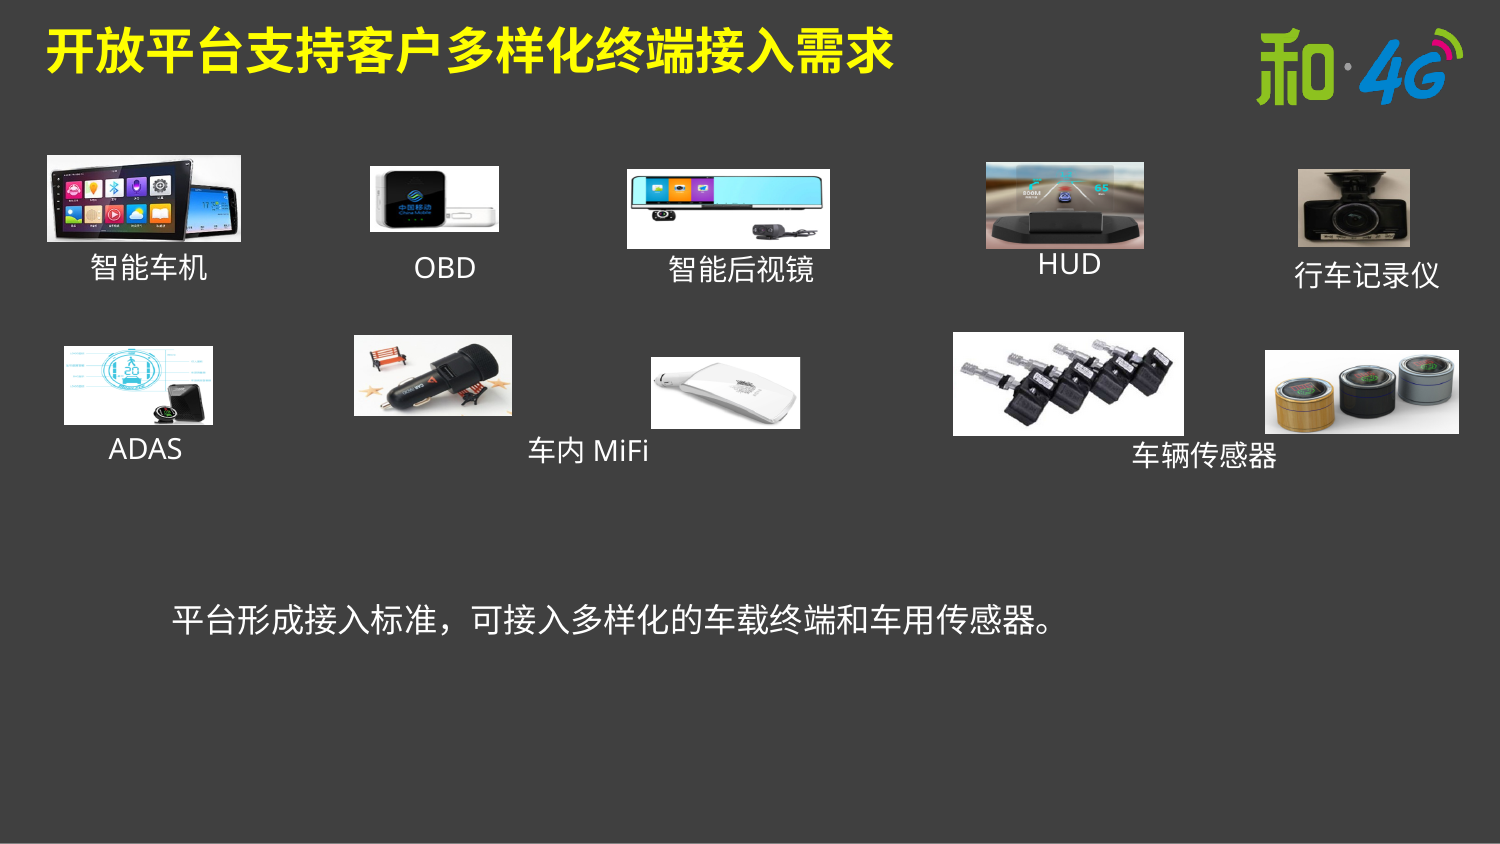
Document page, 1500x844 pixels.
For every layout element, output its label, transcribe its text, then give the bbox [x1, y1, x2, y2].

text_box 智能后视镜 [654, 255, 831, 294]
picture [1298, 169, 1410, 247]
text_box ADAS [93, 433, 198, 473]
picture [354, 335, 512, 417]
picture [650, 357, 801, 429]
picture [370, 166, 499, 232]
text_box 行车记录仪 [1279, 249, 1456, 300]
picture [626, 169, 831, 249]
picture [1222, 0, 1495, 138]
text_box 智能车机 [76, 251, 223, 292]
text_box 车内MiFi [512, 424, 665, 475]
picture [986, 162, 1144, 250]
text_box 车辆传感器 [1117, 430, 1294, 481]
text_box 开放平台支持客户多样化终端接入需求 [30, 0, 1241, 103]
picture [46, 155, 241, 243]
text_box HUD [1022, 258, 1118, 288]
text_box 平台形成接入标准，可接入多样化的车载终端和车用传感器。 [156, 571, 1144, 647]
picture [1265, 349, 1460, 434]
text_box OBD [399, 241, 492, 292]
picture [953, 332, 1184, 436]
picture [64, 345, 213, 425]
